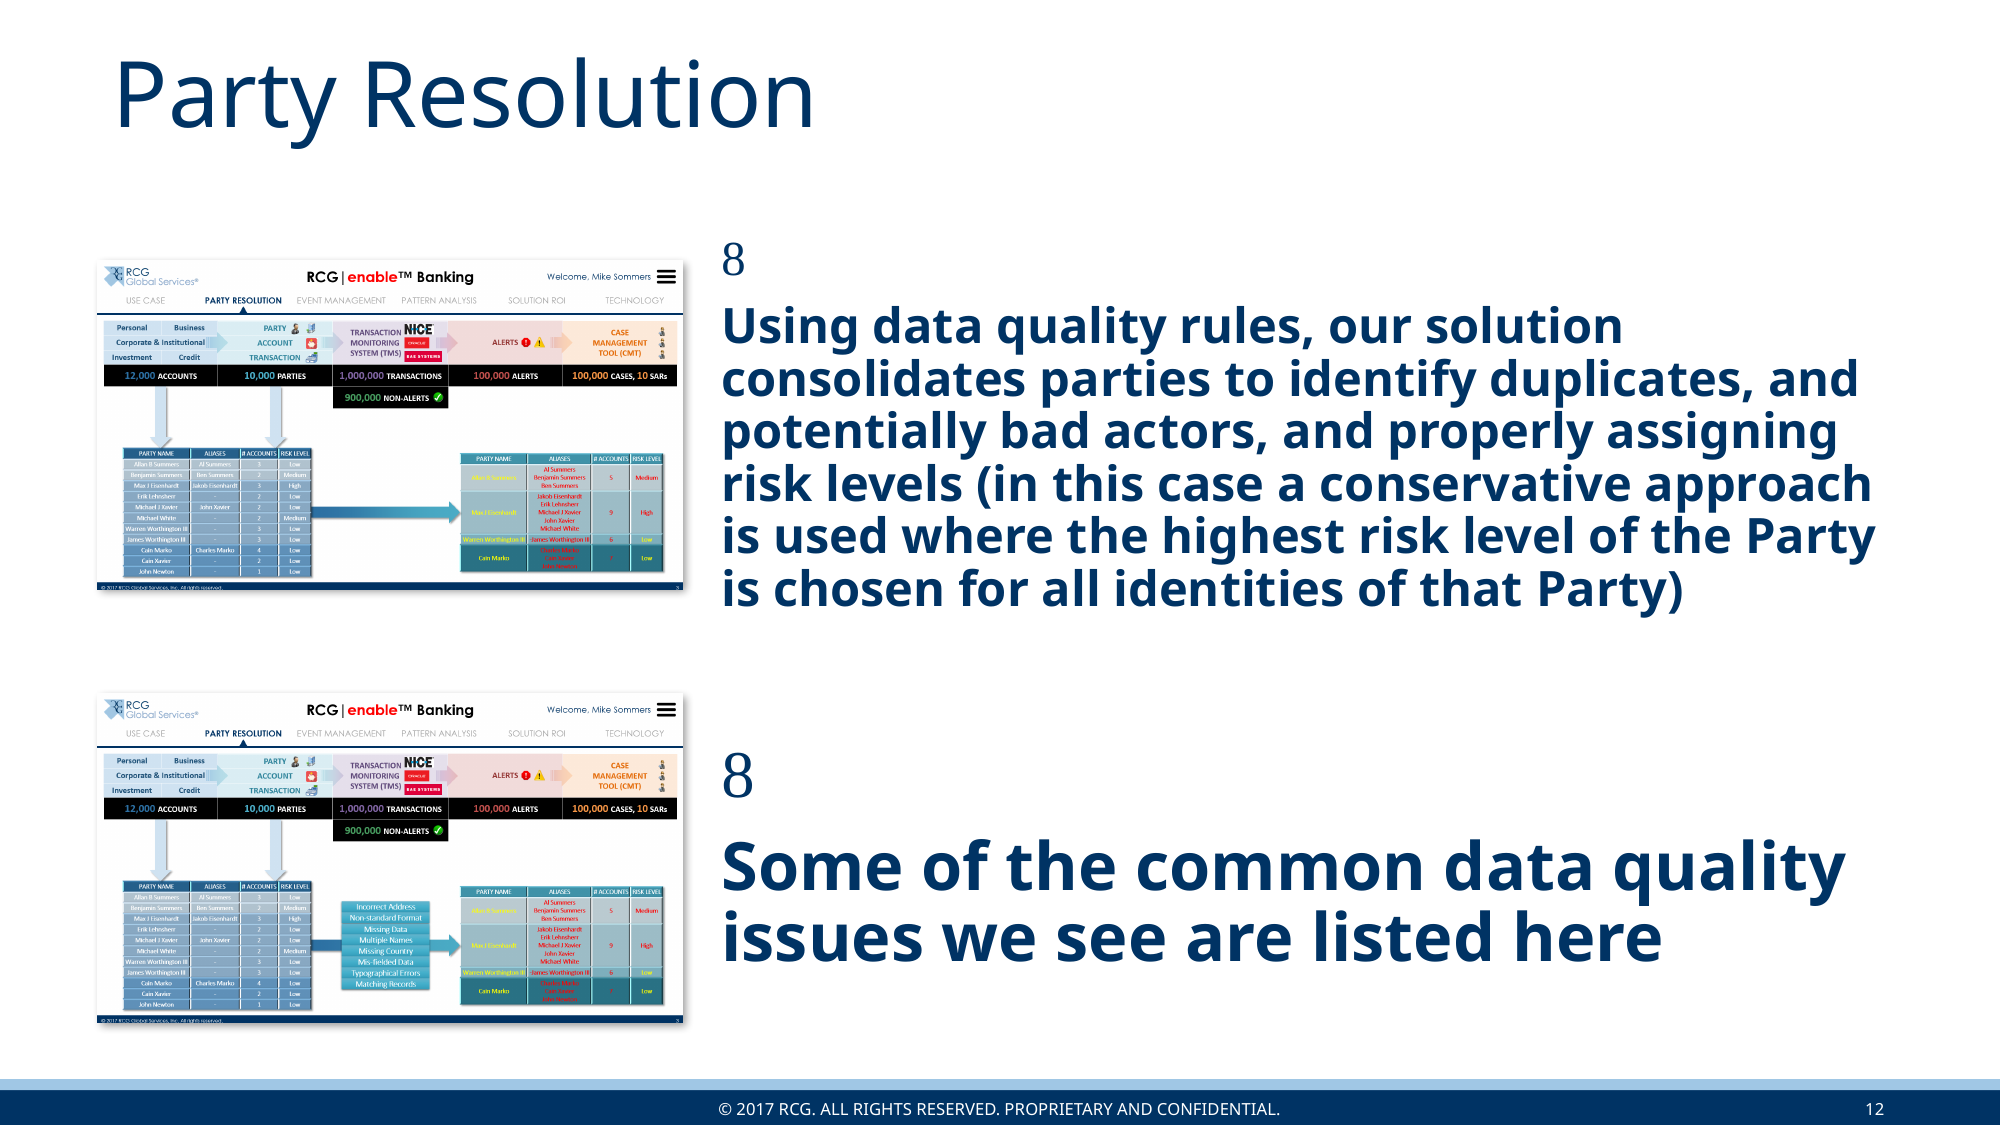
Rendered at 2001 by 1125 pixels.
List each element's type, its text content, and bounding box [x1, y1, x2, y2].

list  Some of the common data quality issues we see are listed here [706, 656, 1900, 1060]
footer © 2017 RCG. All Rights Reserved. Proprietary and Confidential. [662, 1091, 1338, 1125]
slide_number 12 [1449, 1091, 1900, 1125]
list  Using data quality rules, our solution consolidates parties to identify duplicates, and potentially bad actors, and properly assigning risk levels (in this case a conservative approach is used where the highest risk level of the Party is chosen for all identities of that Party) [706, 223, 1898, 627]
title Party Resolution [97, 4, 1898, 192]
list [97, 260, 683, 590]
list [97, 693, 683, 1023]
